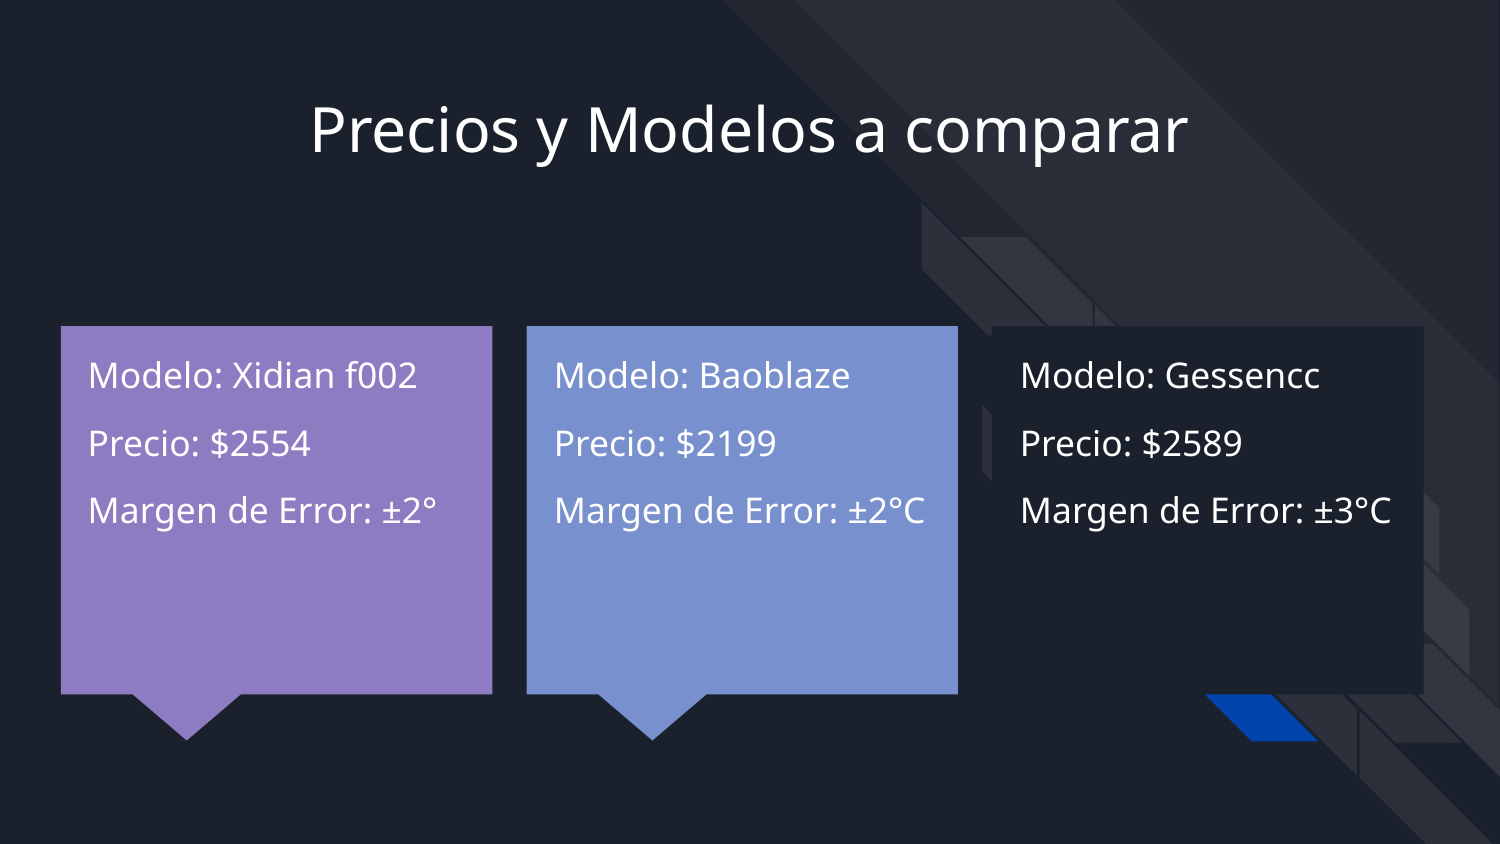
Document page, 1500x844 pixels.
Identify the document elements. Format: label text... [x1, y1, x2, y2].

title Modelo: Xidian f002 Precio: $2554 Margen de Error: ±2° [72, 338, 480, 668]
title Modelo: Gessencc Precio: $2589 Margen de Error: ±3°C [1004, 338, 1412, 668]
text_box [60, 326, 493, 741]
text_box [992, 326, 1424, 741]
title Modelo: Baoblaze Precio: $2199 Margen de Error: ±2°C [538, 338, 946, 668]
title Precios y Modelos a comparar [42, 74, 1458, 242]
text_box [526, 326, 958, 741]
